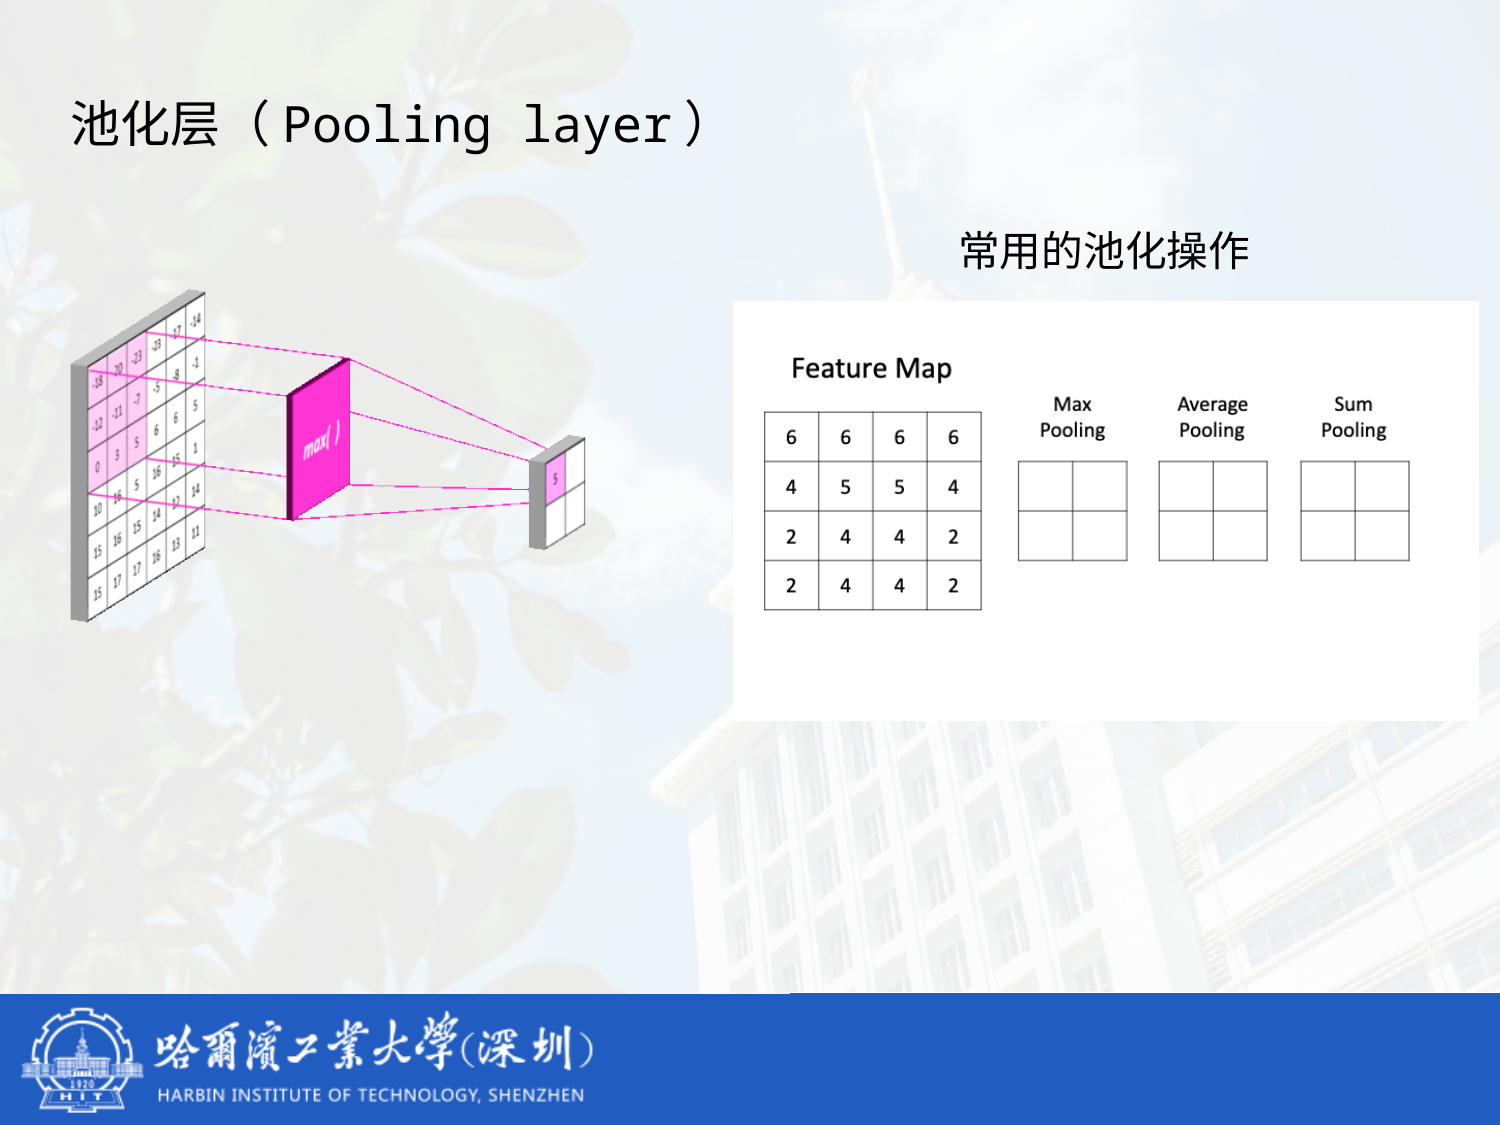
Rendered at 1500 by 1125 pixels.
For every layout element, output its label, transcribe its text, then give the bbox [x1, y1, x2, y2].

text_box 常用的池化操作 [943, 217, 1347, 282]
picture [21, 161, 676, 817]
picture [0, 992, 1500, 1125]
picture [733, 301, 1479, 721]
text_box 池化层（Pooling layer） [55, 54, 1412, 160]
